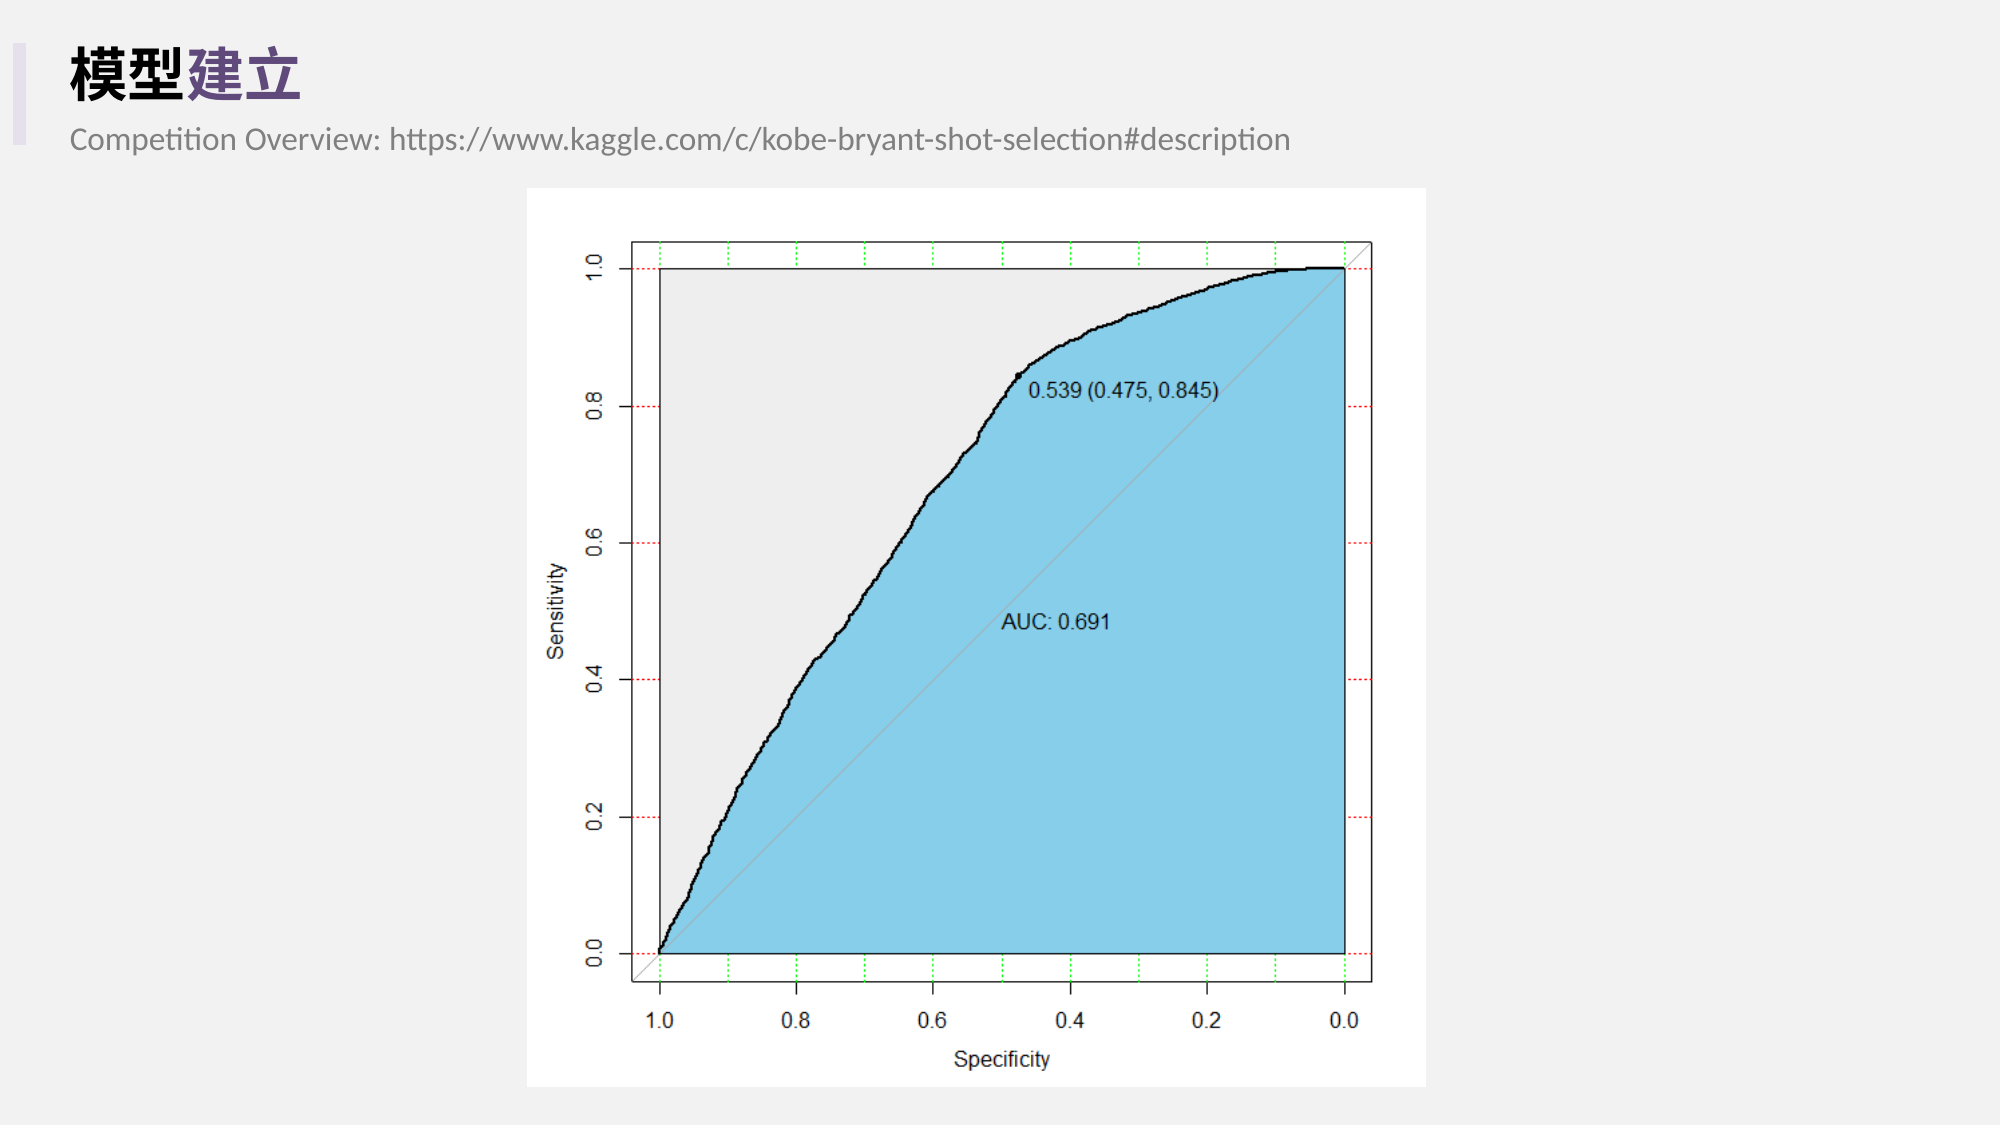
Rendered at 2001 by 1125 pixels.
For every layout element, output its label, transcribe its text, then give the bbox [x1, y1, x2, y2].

text_box 模型建立 [54, 30, 1457, 110]
picture [527, 188, 1426, 1087]
text_box Competition Overview: https://www.kaggle.com/c/kobe-bryant-shot-selection#description [55, 109, 1627, 193]
